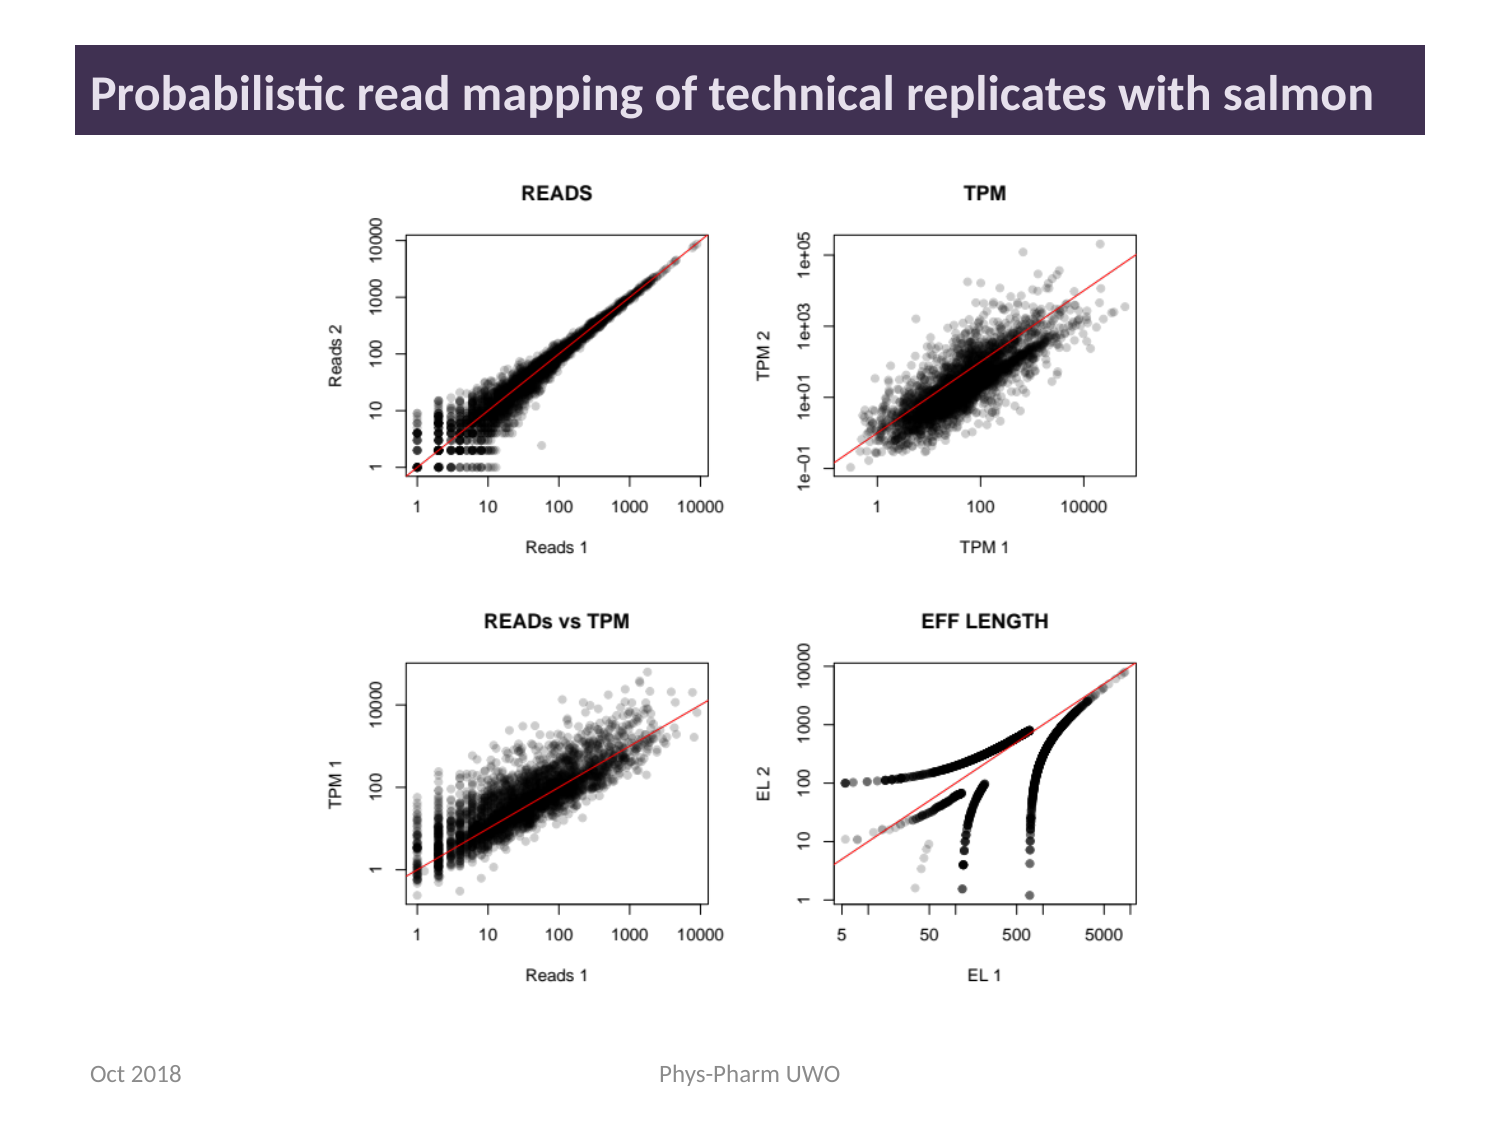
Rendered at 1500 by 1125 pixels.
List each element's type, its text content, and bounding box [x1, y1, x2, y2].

title Probabilistic read mapping of technical replicates with salmon [75, 45, 1425, 135]
footer Phys-Pharm UWO [512, 1042, 988, 1103]
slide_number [75, 1042, 425, 1103]
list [74, 152, 1426, 1006]
